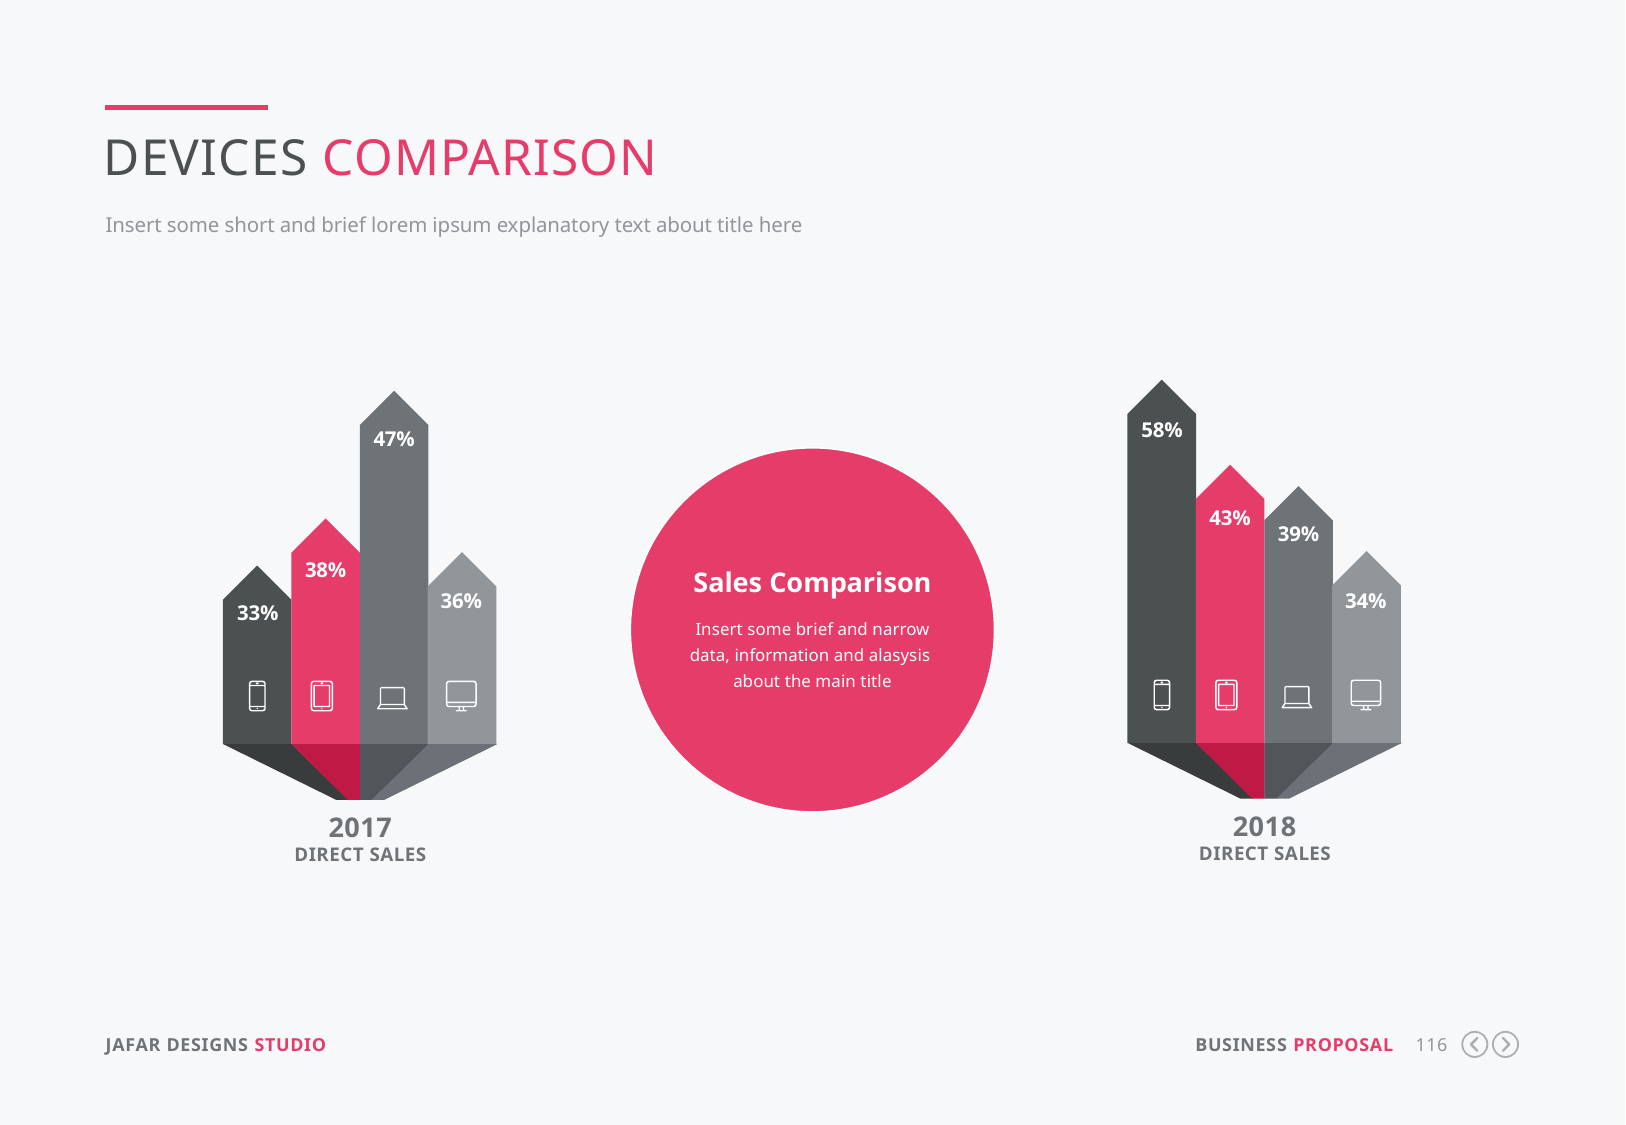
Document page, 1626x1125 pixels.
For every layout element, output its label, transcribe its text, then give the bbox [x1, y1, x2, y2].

text_box [1129, 744, 1251, 799]
text_box [1331, 549, 1402, 744]
text_box [1153, 679, 1171, 711]
text_box [358, 389, 430, 746]
text_box [445, 680, 477, 712]
text_box [293, 746, 359, 800]
text_box 58% [1138, 412, 1186, 442]
text_box 2017 Direct Sales [281, 810, 439, 865]
text_box [1126, 378, 1198, 744]
text_box [371, 746, 494, 800]
text_box [290, 517, 358, 746]
text_box [1194, 463, 1266, 744]
text_box [1350, 679, 1382, 711]
text_box 2018 Direct Sales [1186, 808, 1344, 864]
text_box 43% [1206, 499, 1254, 530]
text_box 36% [437, 583, 486, 613]
text_box [1197, 744, 1264, 799]
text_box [680, 565, 945, 693]
text_box [629, 446, 996, 813]
text_box [1281, 685, 1313, 709]
list Insert some short and brief lorem ipsum explanatory text about title here [105, 209, 1519, 241]
text_box 33% [233, 594, 282, 625]
text_box [310, 680, 334, 712]
list Devices comparison [103, 125, 1518, 188]
text_box 47% [370, 421, 418, 451]
text_box [1276, 744, 1400, 799]
text_box [248, 680, 266, 712]
text_box [359, 746, 425, 800]
text_box [377, 686, 408, 710]
text_box [426, 550, 498, 746]
text_box [227, 746, 346, 800]
text_box 34% [1342, 583, 1390, 613]
text_box [1215, 679, 1238, 711]
text_box 38% [301, 552, 350, 582]
text_box [1263, 484, 1334, 744]
text_box [1264, 744, 1331, 799]
text_box [221, 564, 290, 746]
text_box 39% [1274, 516, 1323, 546]
